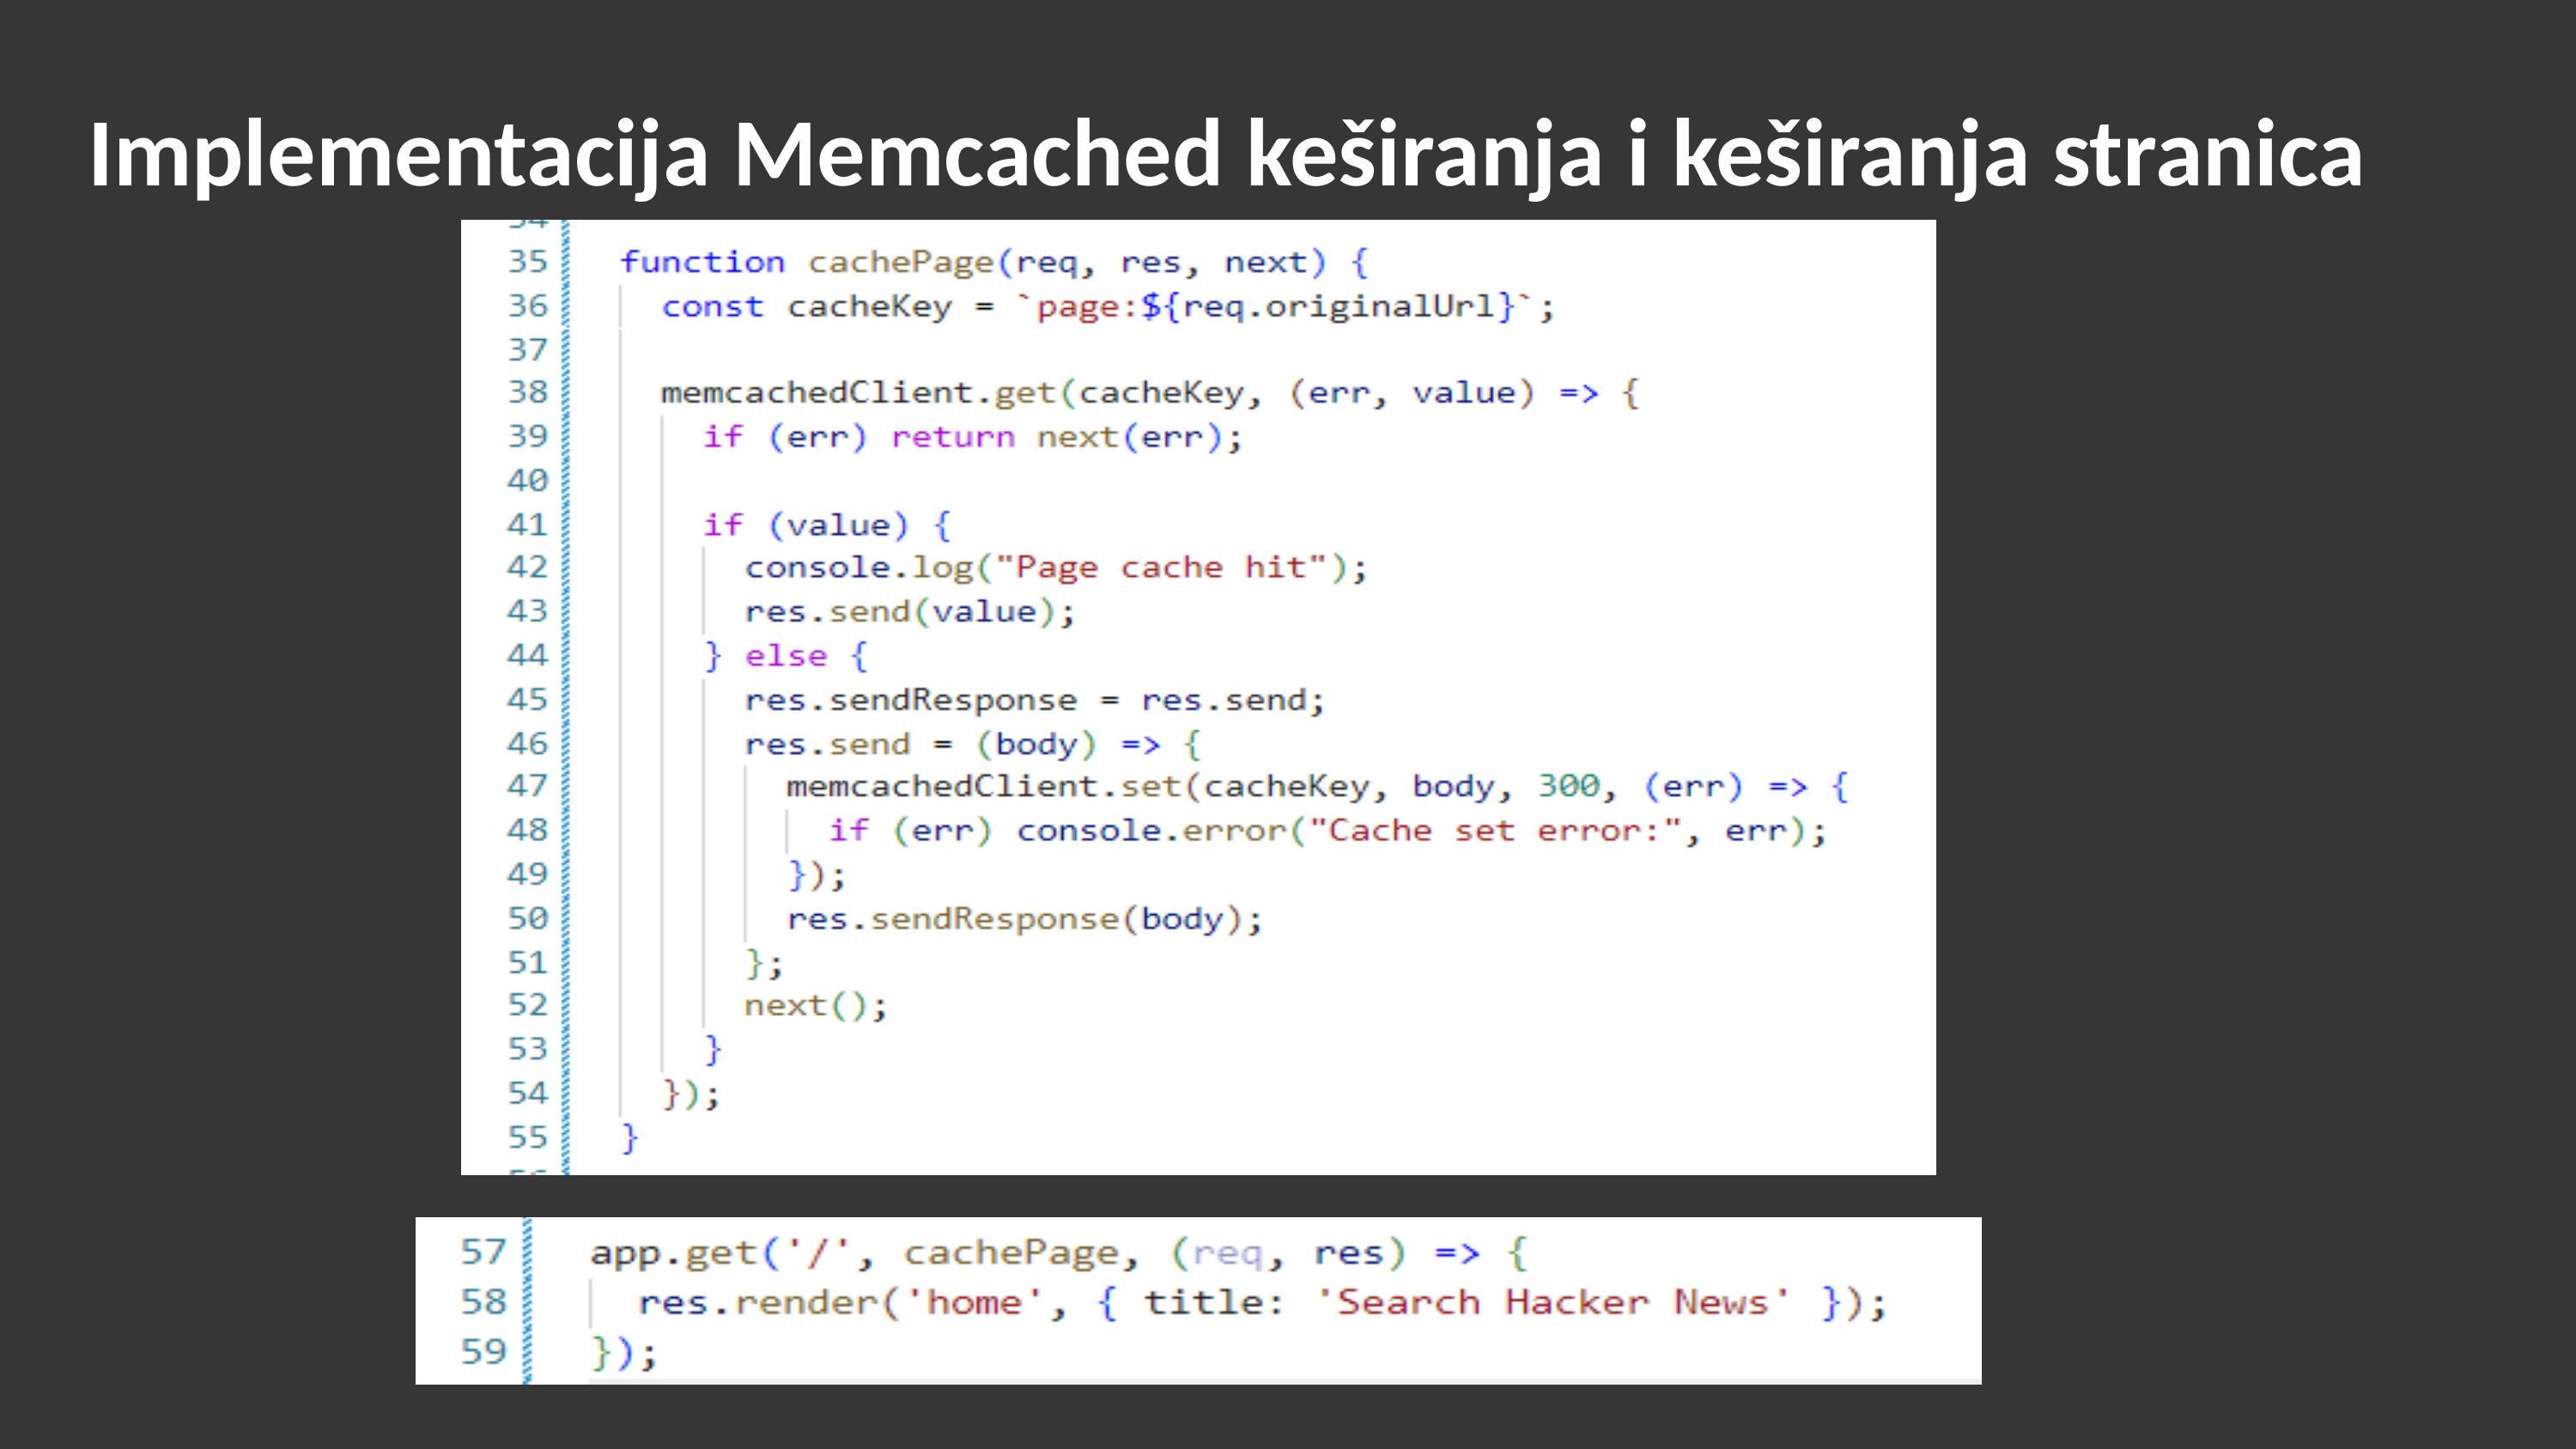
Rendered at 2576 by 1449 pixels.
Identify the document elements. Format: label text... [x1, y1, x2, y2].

picture [461, 219, 1936, 1175]
text_box Implementacija Memcached keširanja i keširanja stranica [75, 82, 2576, 251]
picture [416, 1217, 1982, 1385]
